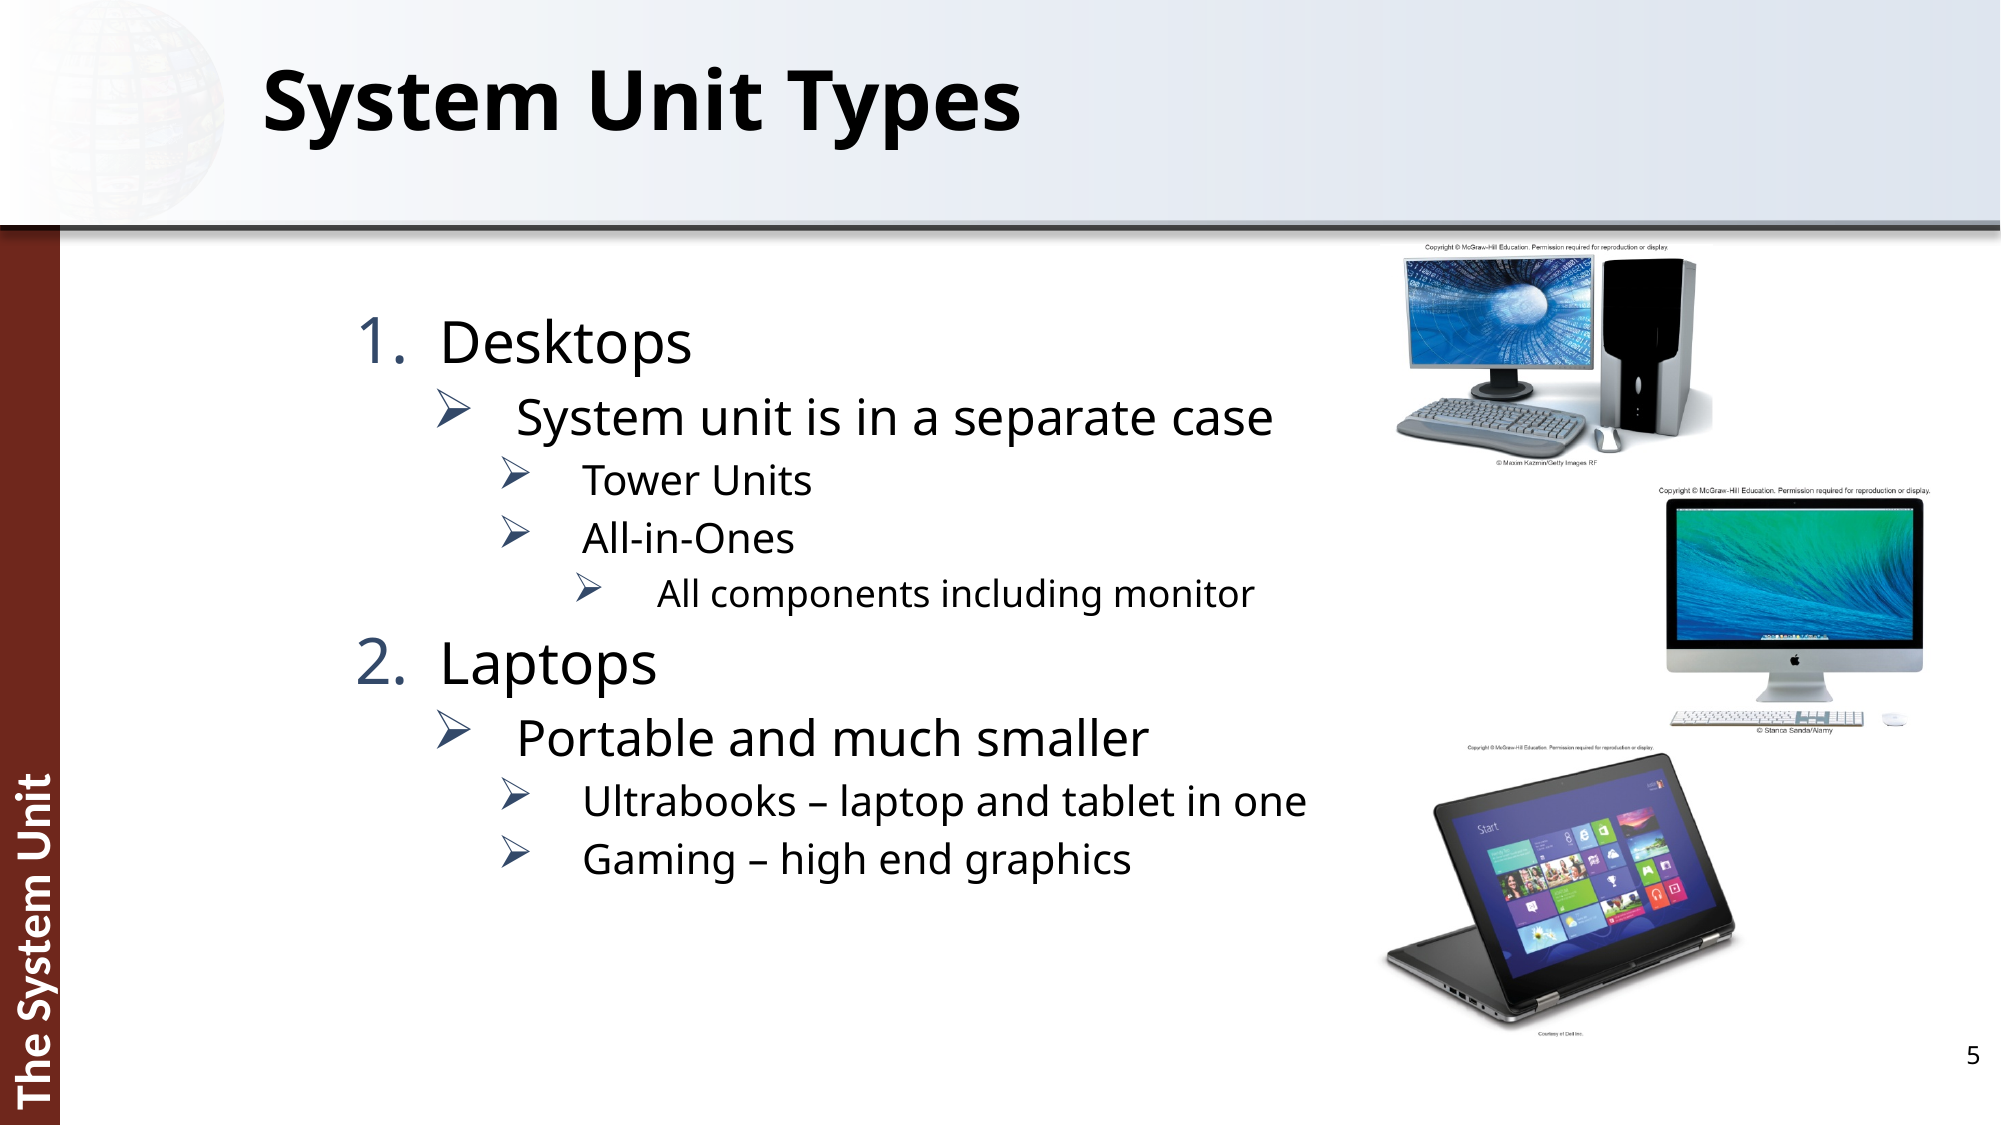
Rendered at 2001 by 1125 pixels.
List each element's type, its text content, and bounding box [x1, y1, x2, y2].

picture [1658, 487, 1931, 736]
list Desktops System unit is in a separate case Tower Units All-in-Ones All components including monitor Laptops Portable and much smaller Ultrabooks – laptop and tablet in one Gaming – high end graphics [340, 298, 1900, 1005]
picture [1369, 745, 1751, 1037]
title System Unit Types [247, 0, 1985, 195]
slide_number 5 [1795, 1033, 1996, 1079]
picture [1380, 244, 1713, 467]
